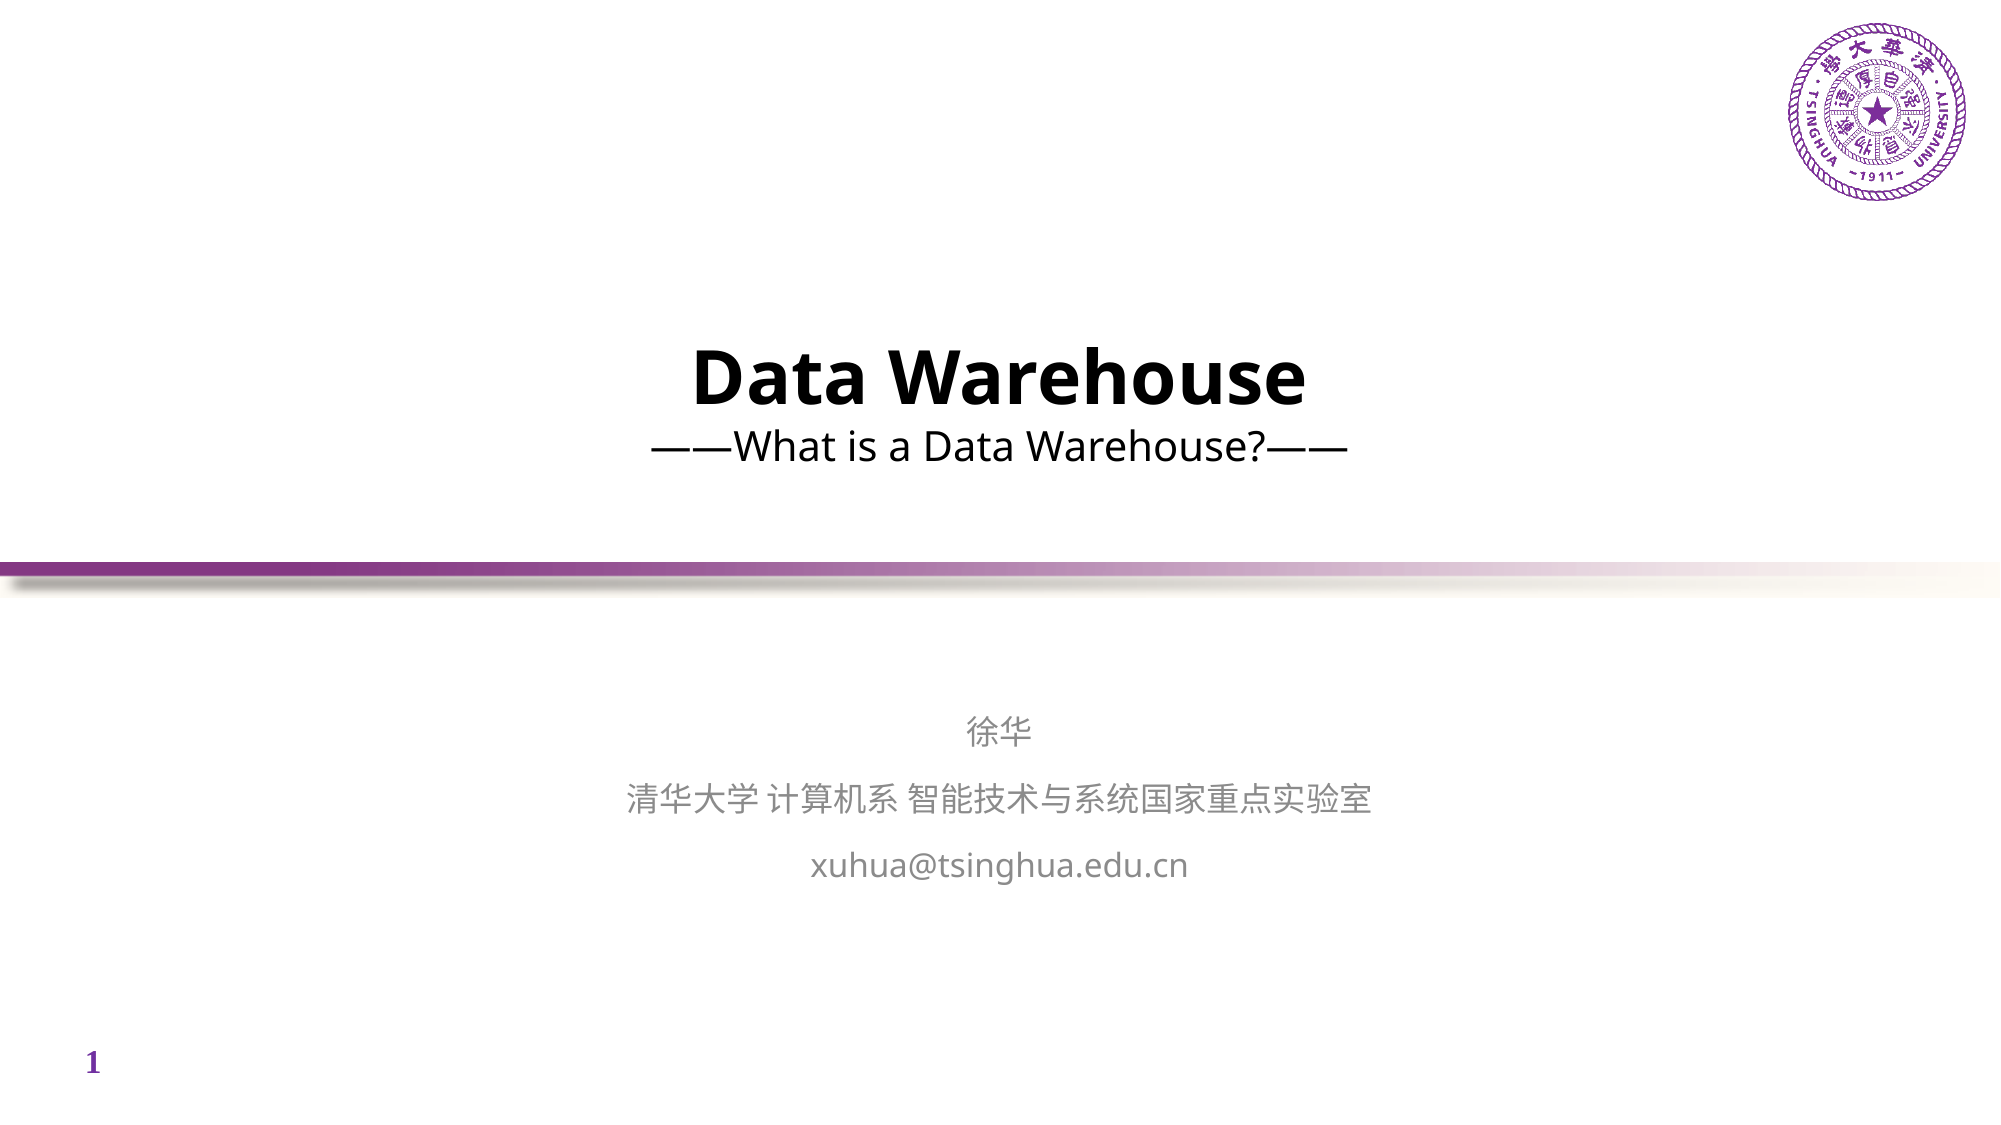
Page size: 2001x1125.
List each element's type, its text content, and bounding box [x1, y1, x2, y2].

title Data Warehouse ——What is a Data Warehouse?—— [149, 278, 1850, 521]
picture [1788, 23, 1966, 201]
picture [0, 562, 2000, 598]
subtitle 徐华 清华大学 计算机系 智能技术与系统国家重点实验室 xuhua@tsinghua.edu.cn [300, 637, 1700, 925]
